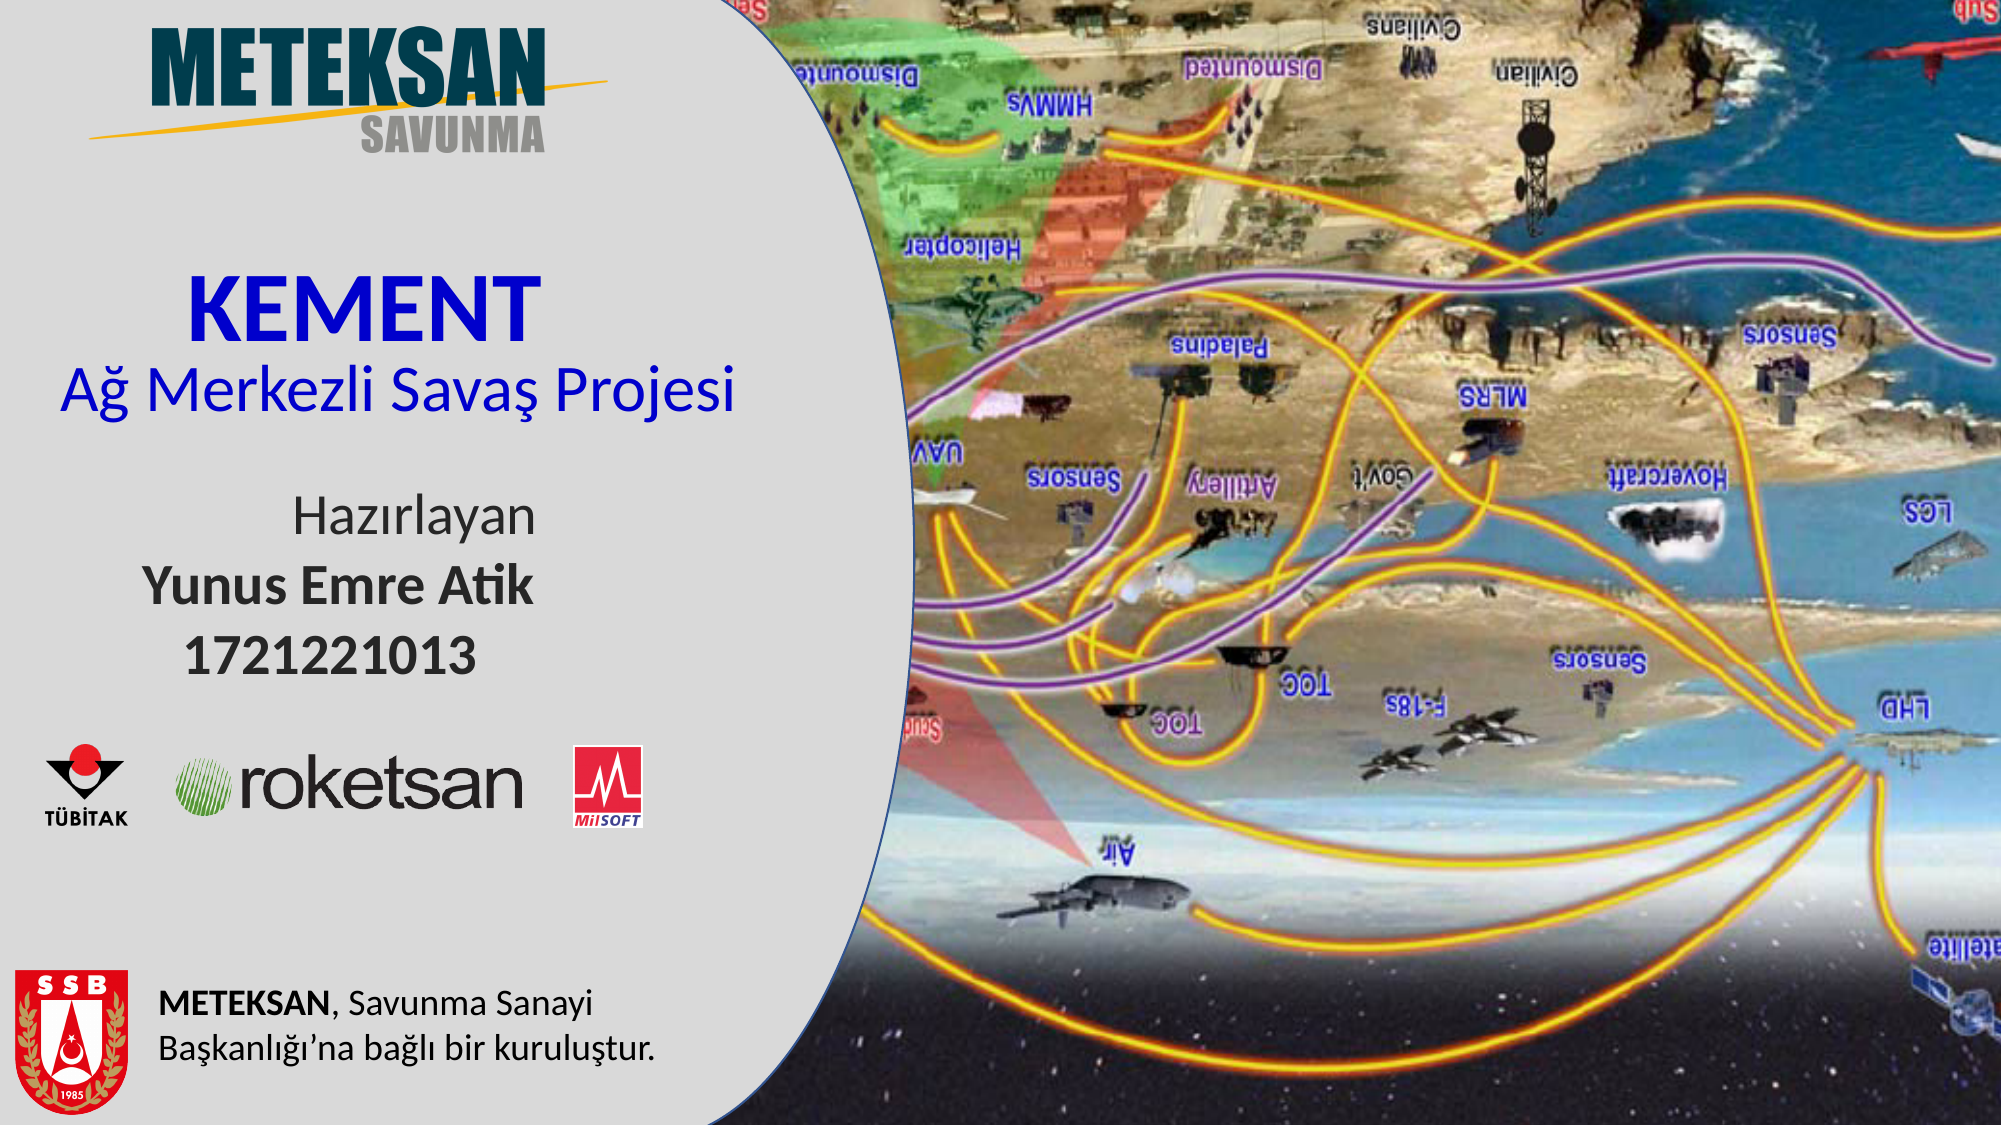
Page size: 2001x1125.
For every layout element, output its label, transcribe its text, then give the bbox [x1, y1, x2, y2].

text_box KEMENT [172, 233, 779, 369]
text_box [707, 0, 2000, 1125]
picture [172, 604, 527, 969]
text_box Ağ Merkezli Savaş Projesi [45, 337, 754, 432]
text_box METEKSAN, Savunma Sanayi Başkanlığı’na bağlı bir kuruluştur. [143, 970, 711, 1076]
text_box Hazırlayan Yunus Emre Atik 1721221013 [127, 468, 588, 764]
picture [15, 970, 128, 1115]
picture [45, 744, 128, 826]
picture [573, 745, 643, 828]
picture [88, 26, 608, 153]
